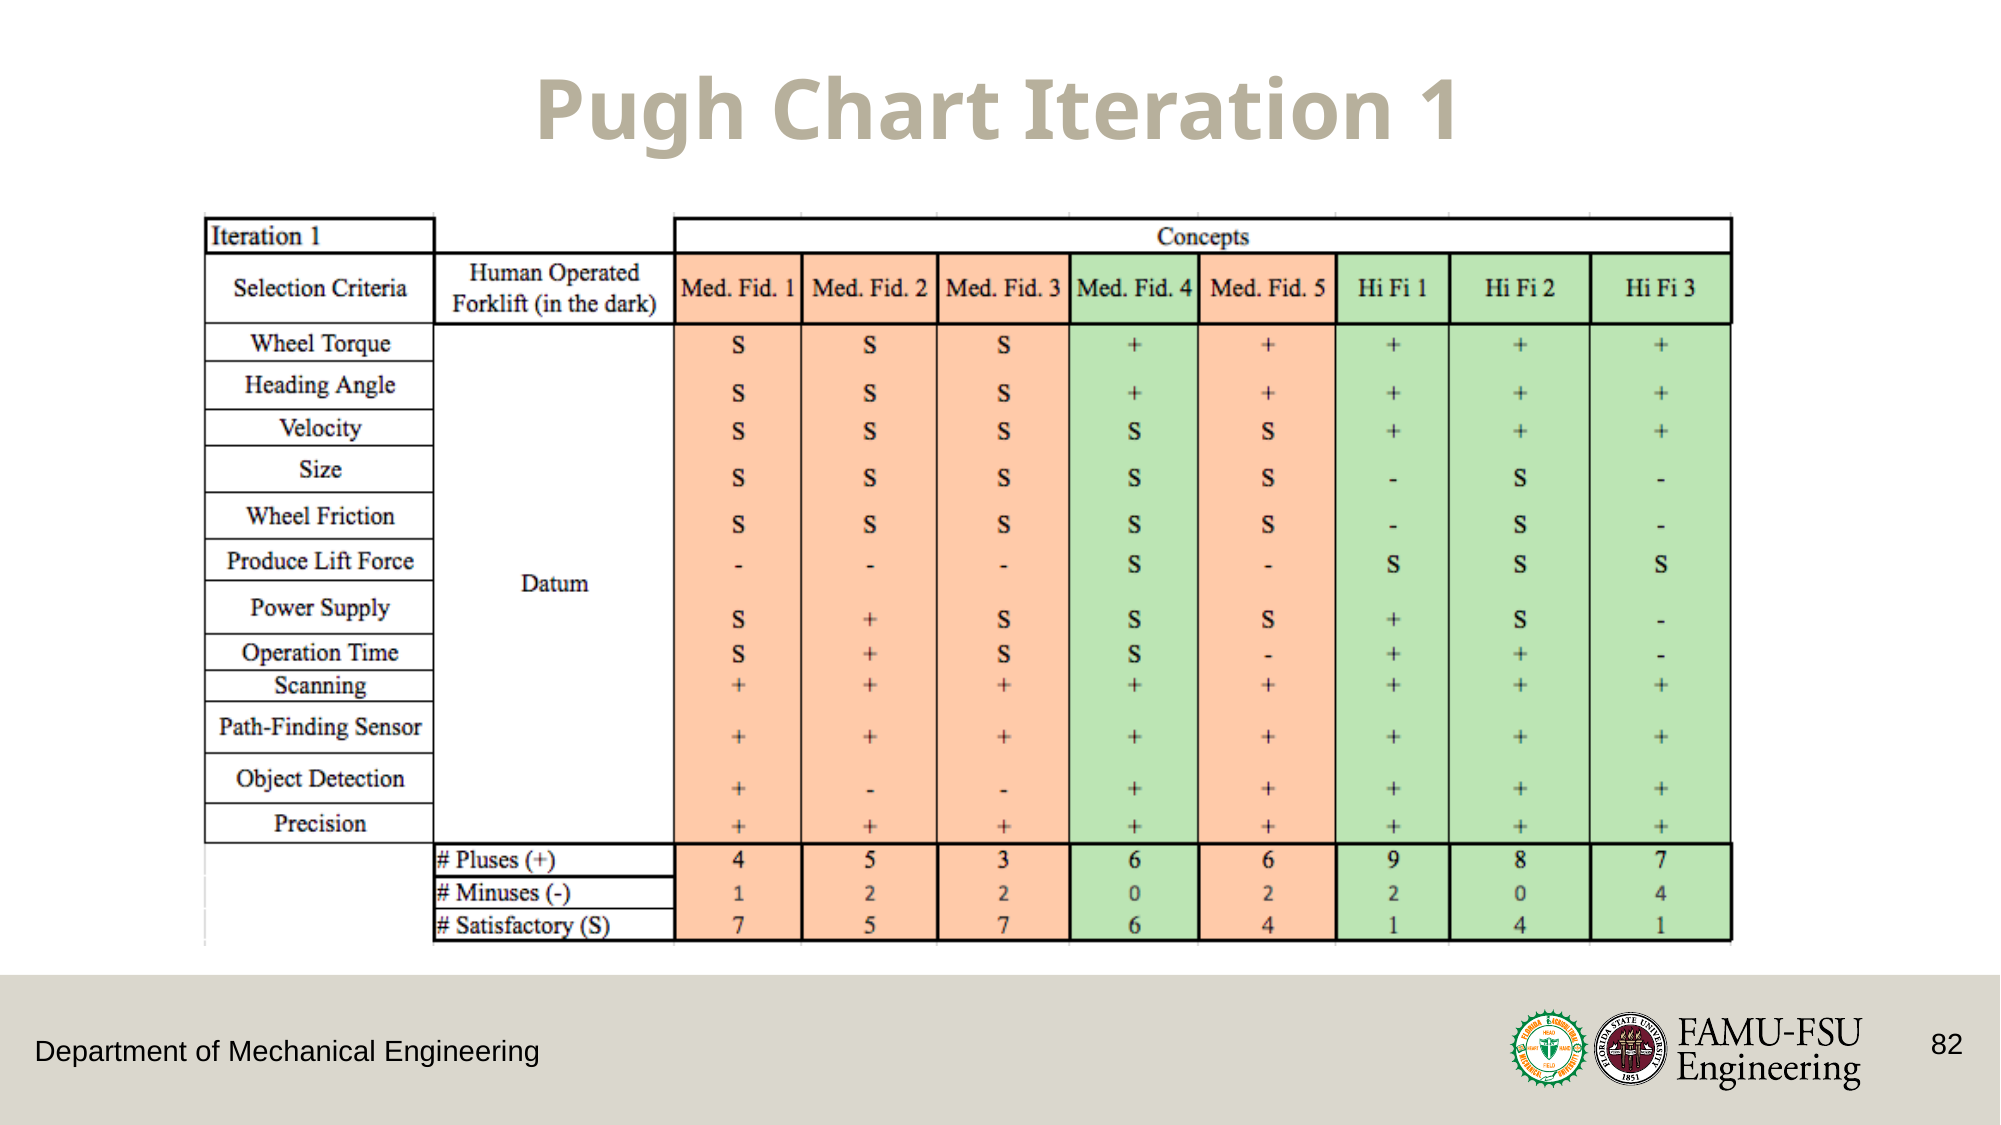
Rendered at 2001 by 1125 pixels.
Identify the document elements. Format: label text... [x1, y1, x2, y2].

footer [1325, 914, 2000, 975]
slide_number 82 [1862, 1017, 1978, 1078]
picture [201, 212, 1737, 946]
text_box Pugh Chart Iteration 1 [137, 59, 1863, 278]
